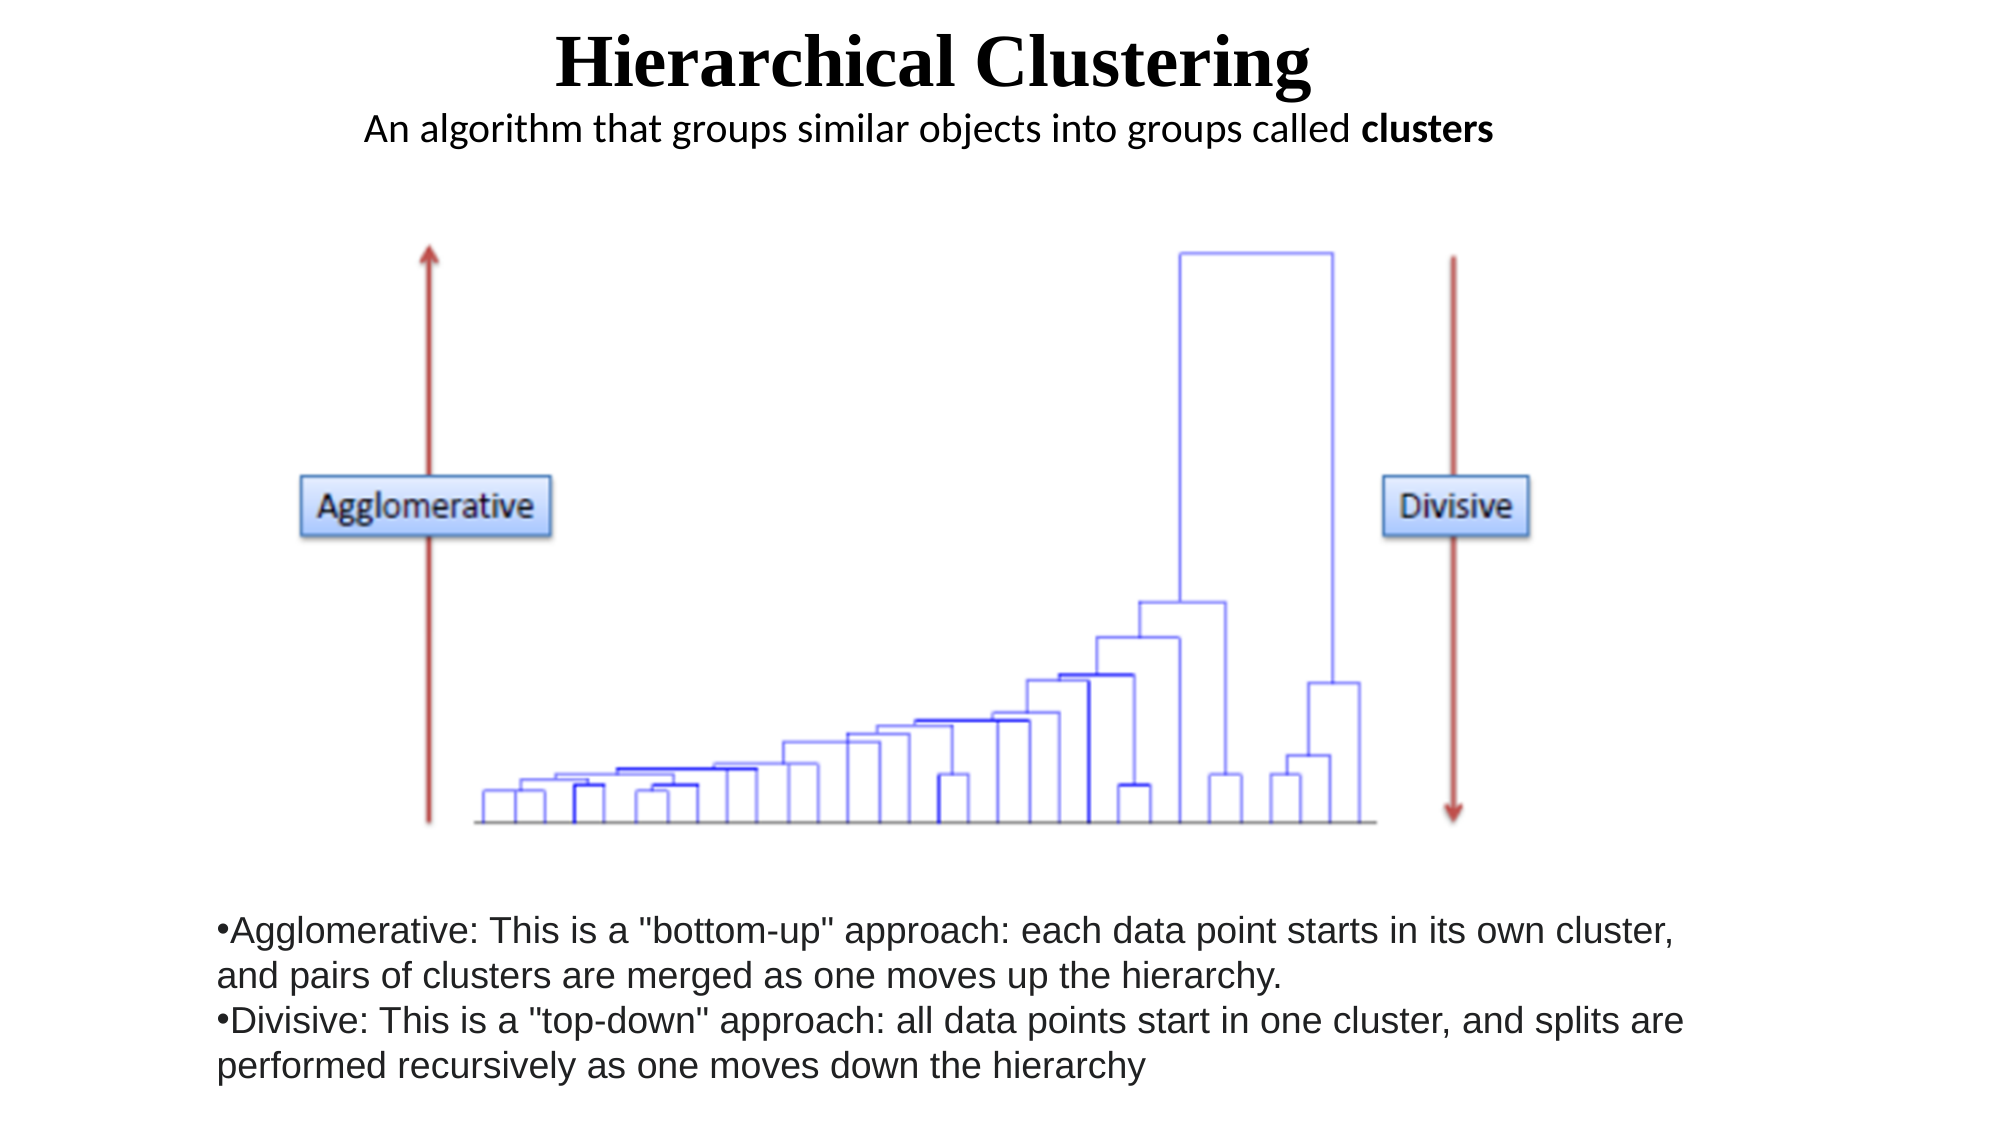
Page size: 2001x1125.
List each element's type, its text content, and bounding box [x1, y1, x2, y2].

text_box Agglomerative: This is a "bottom-up" approach: each data point starts in its own cluster, and pairs of clusters are merged as one moves up the hierarchy. Divisive: This is a "top-down" approach: all data points start in one cluster, and splits are performed recursively as one moves down the hierarchy [201, 898, 1760, 1094]
picture [197, 215, 1670, 890]
text_box Hierarchical Clustering An algorithm that groups similar objects into groups called clusters [349, 3, 1519, 159]
